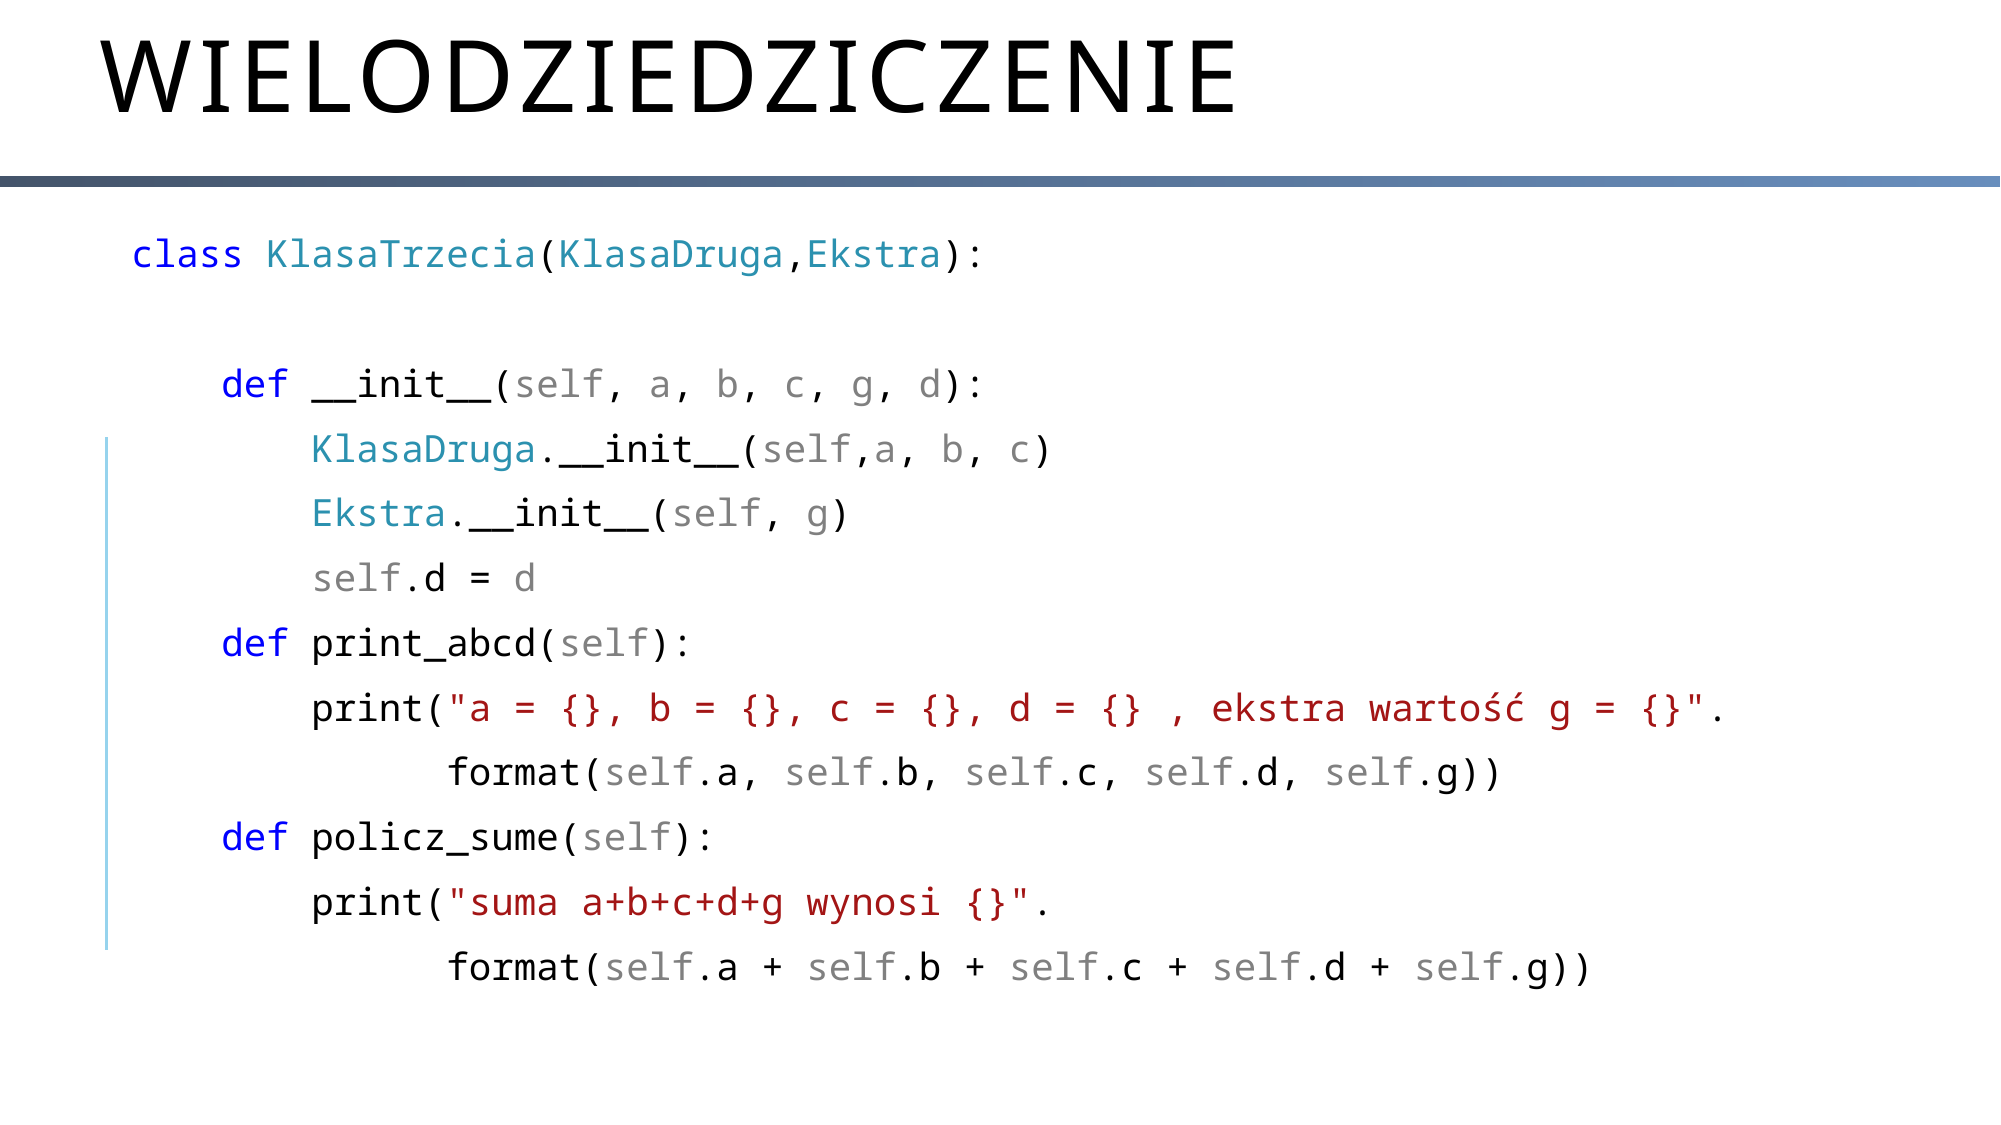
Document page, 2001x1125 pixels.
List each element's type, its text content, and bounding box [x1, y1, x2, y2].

title wielodziedziczenie [99, 25, 1900, 176]
text_box class KlasaTrzecia(KlasaDruga,Ekstra): def __init__(self, a, b, c, g, d): KlasaDruga.__init__(self,a, b, c) Ekstra.__init__(self, g) self.d = d def print_abcd(self): print("a = {}, b = {}, c = {}, d = {} , ekstra wartość g = {}". format(self.a, self.b, self.c, self.d, self.g)) def policz_sume(self): print("suma a+b+c+d+g wynosi {}". format(self.a + self.b + self.c + self.d + self.g)) [116, 219, 1884, 1060]
